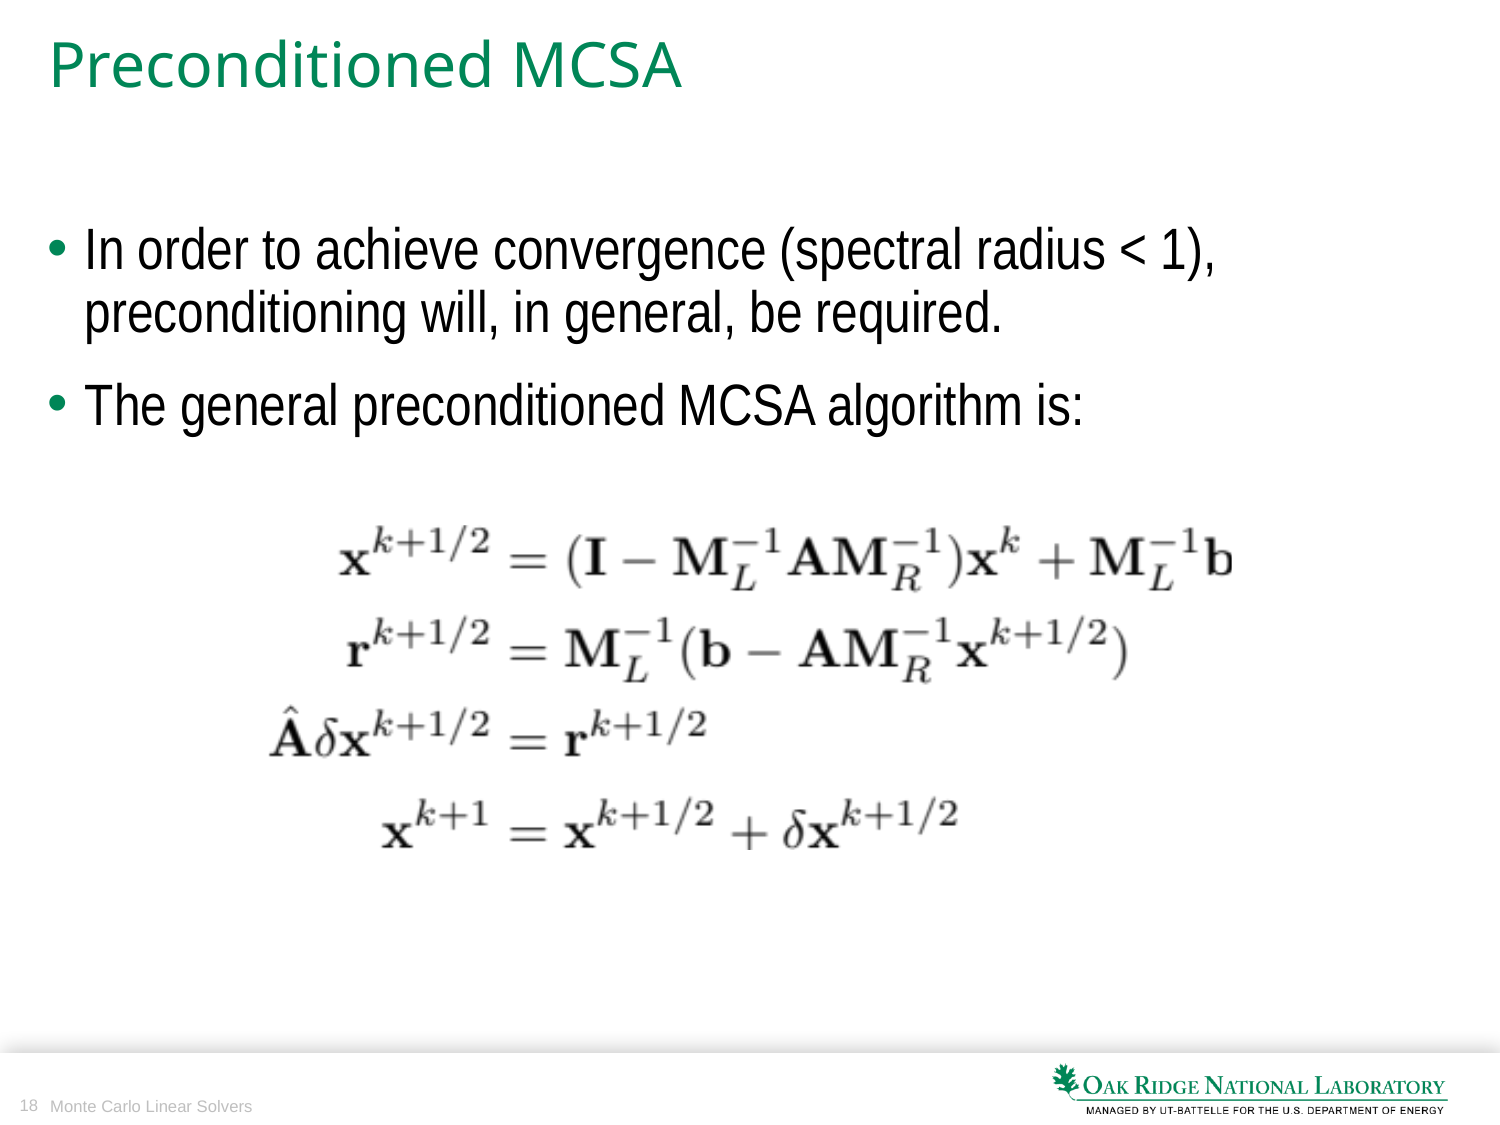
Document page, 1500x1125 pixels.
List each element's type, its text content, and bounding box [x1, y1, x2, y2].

title Preconditioned MCSA [33, 29, 1384, 111]
picture [268, 524, 1232, 851]
list In order to achieve convergence (spectral radius < 1), preconditioning will, in general, be required. The general preconditioned MCSA algorithm is: [32, 212, 1383, 449]
picture [1052, 1063, 1448, 1114]
